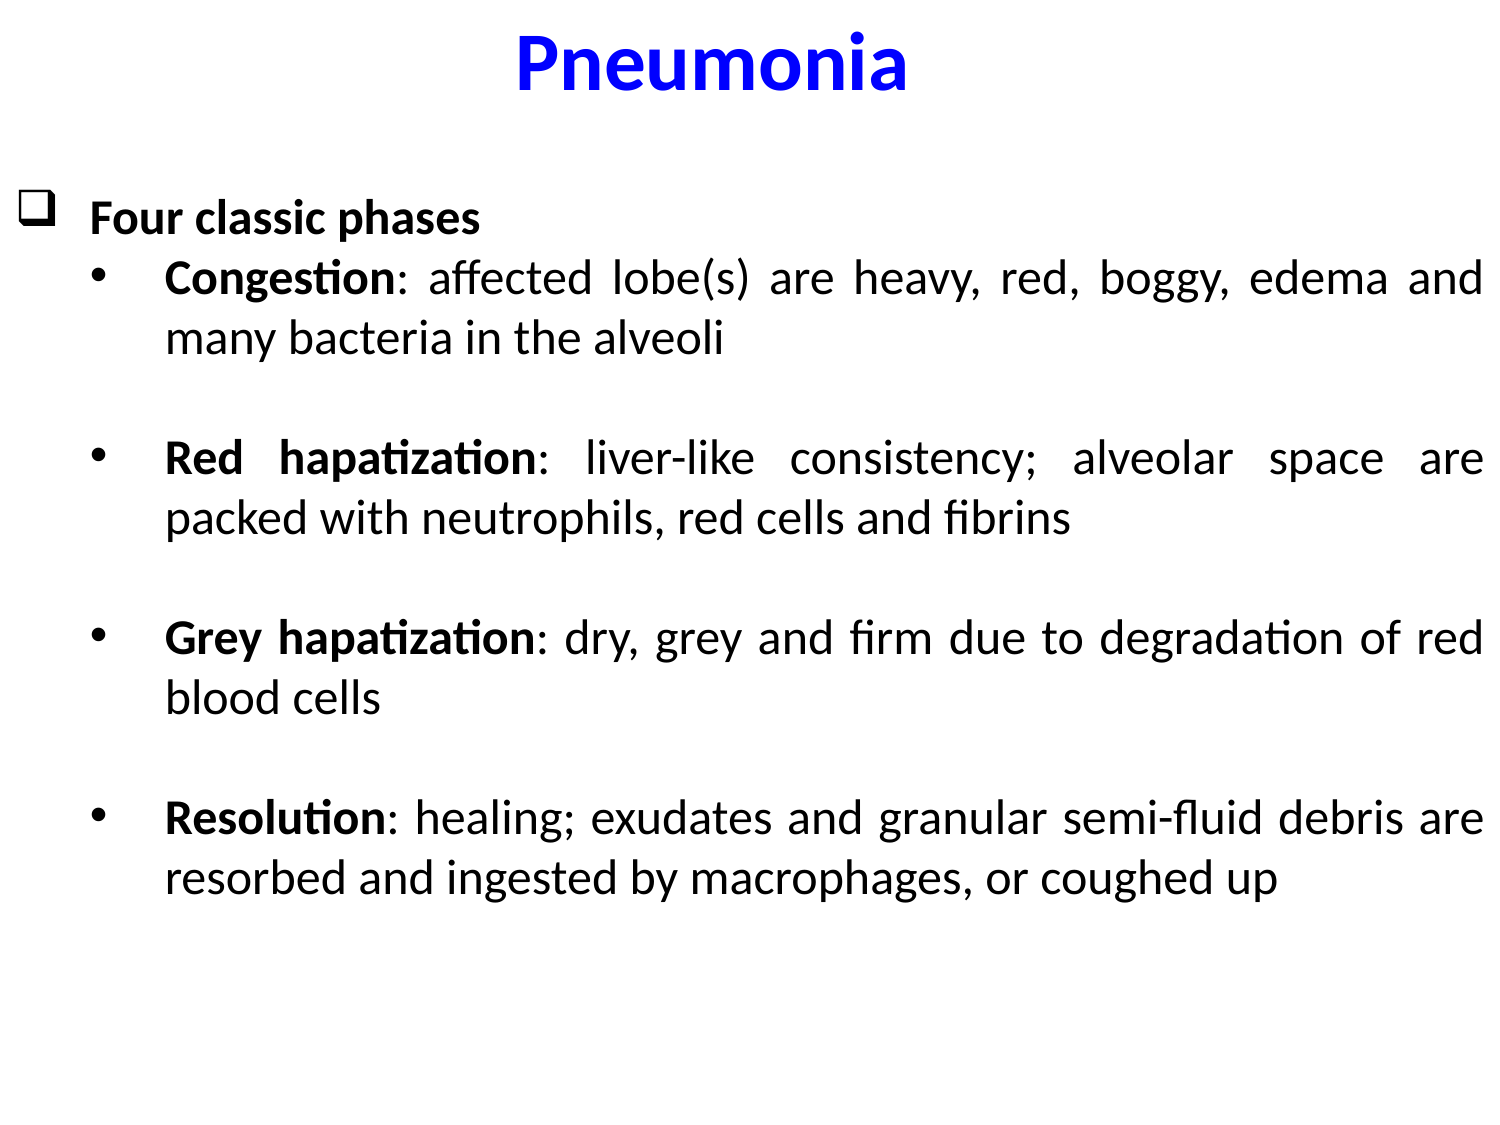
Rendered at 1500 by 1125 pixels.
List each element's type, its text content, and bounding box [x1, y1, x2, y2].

text_box Pneumonia [37, 0, 1388, 117]
text_box Four classic phases Congestion: affected lobe(s) are heavy, red, boggy, edema and many bacteria in the alveoli Red hapatization: liver-like consistency; alveolar space are packed with neutrophils, red cells and fibrins Grey hapatization: dry, grey and firm due to degradation of red blood cells Resolution: healing; exudates and granular semi-fluid debris are resorbed and ingested by macrophages, or coughed up [0, 117, 1500, 973]
